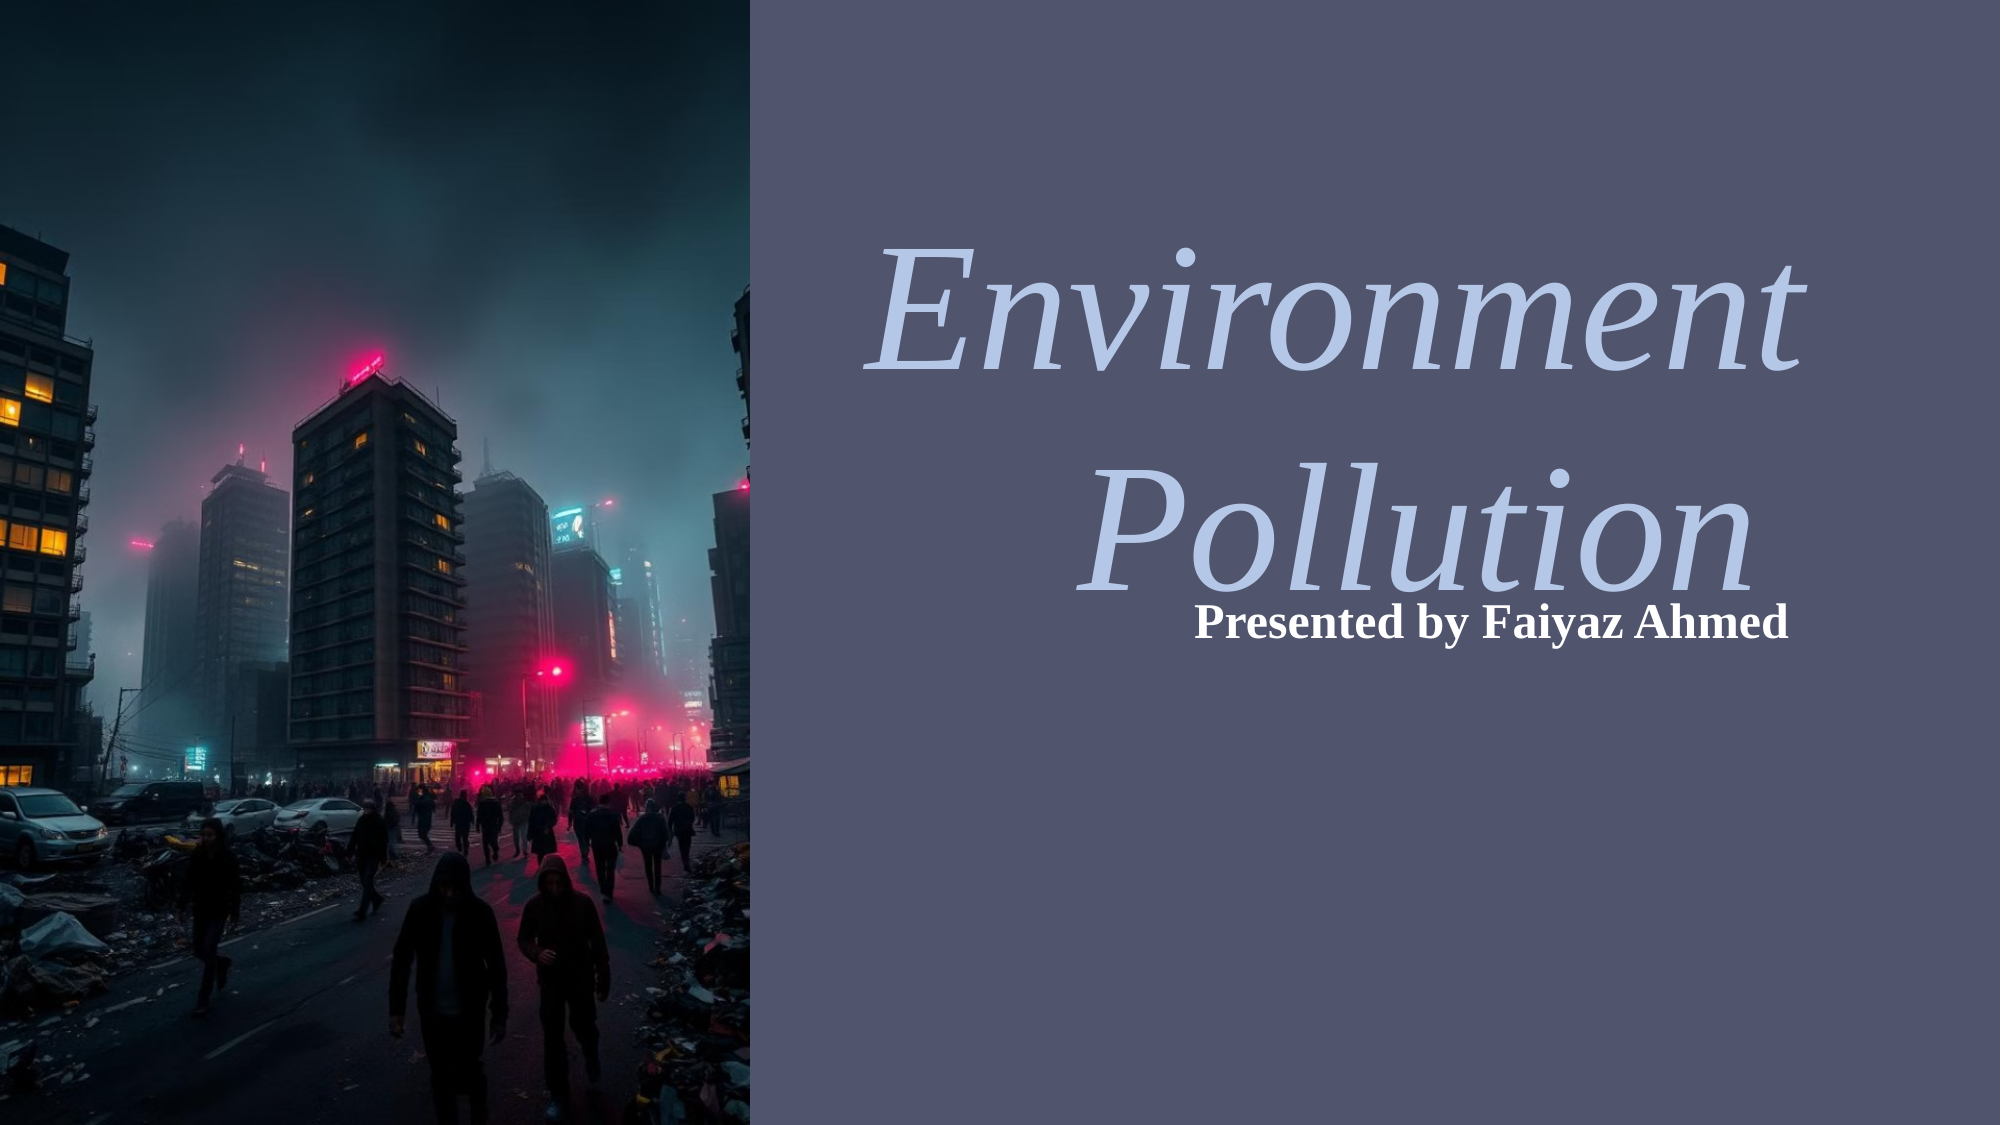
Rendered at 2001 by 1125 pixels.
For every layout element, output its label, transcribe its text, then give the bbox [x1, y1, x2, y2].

picture [0, 0, 750, 1125]
text_box Presented by Faiyaz Ahmed [874, 581, 1804, 656]
title Environment Pollution [796, 179, 1821, 710]
